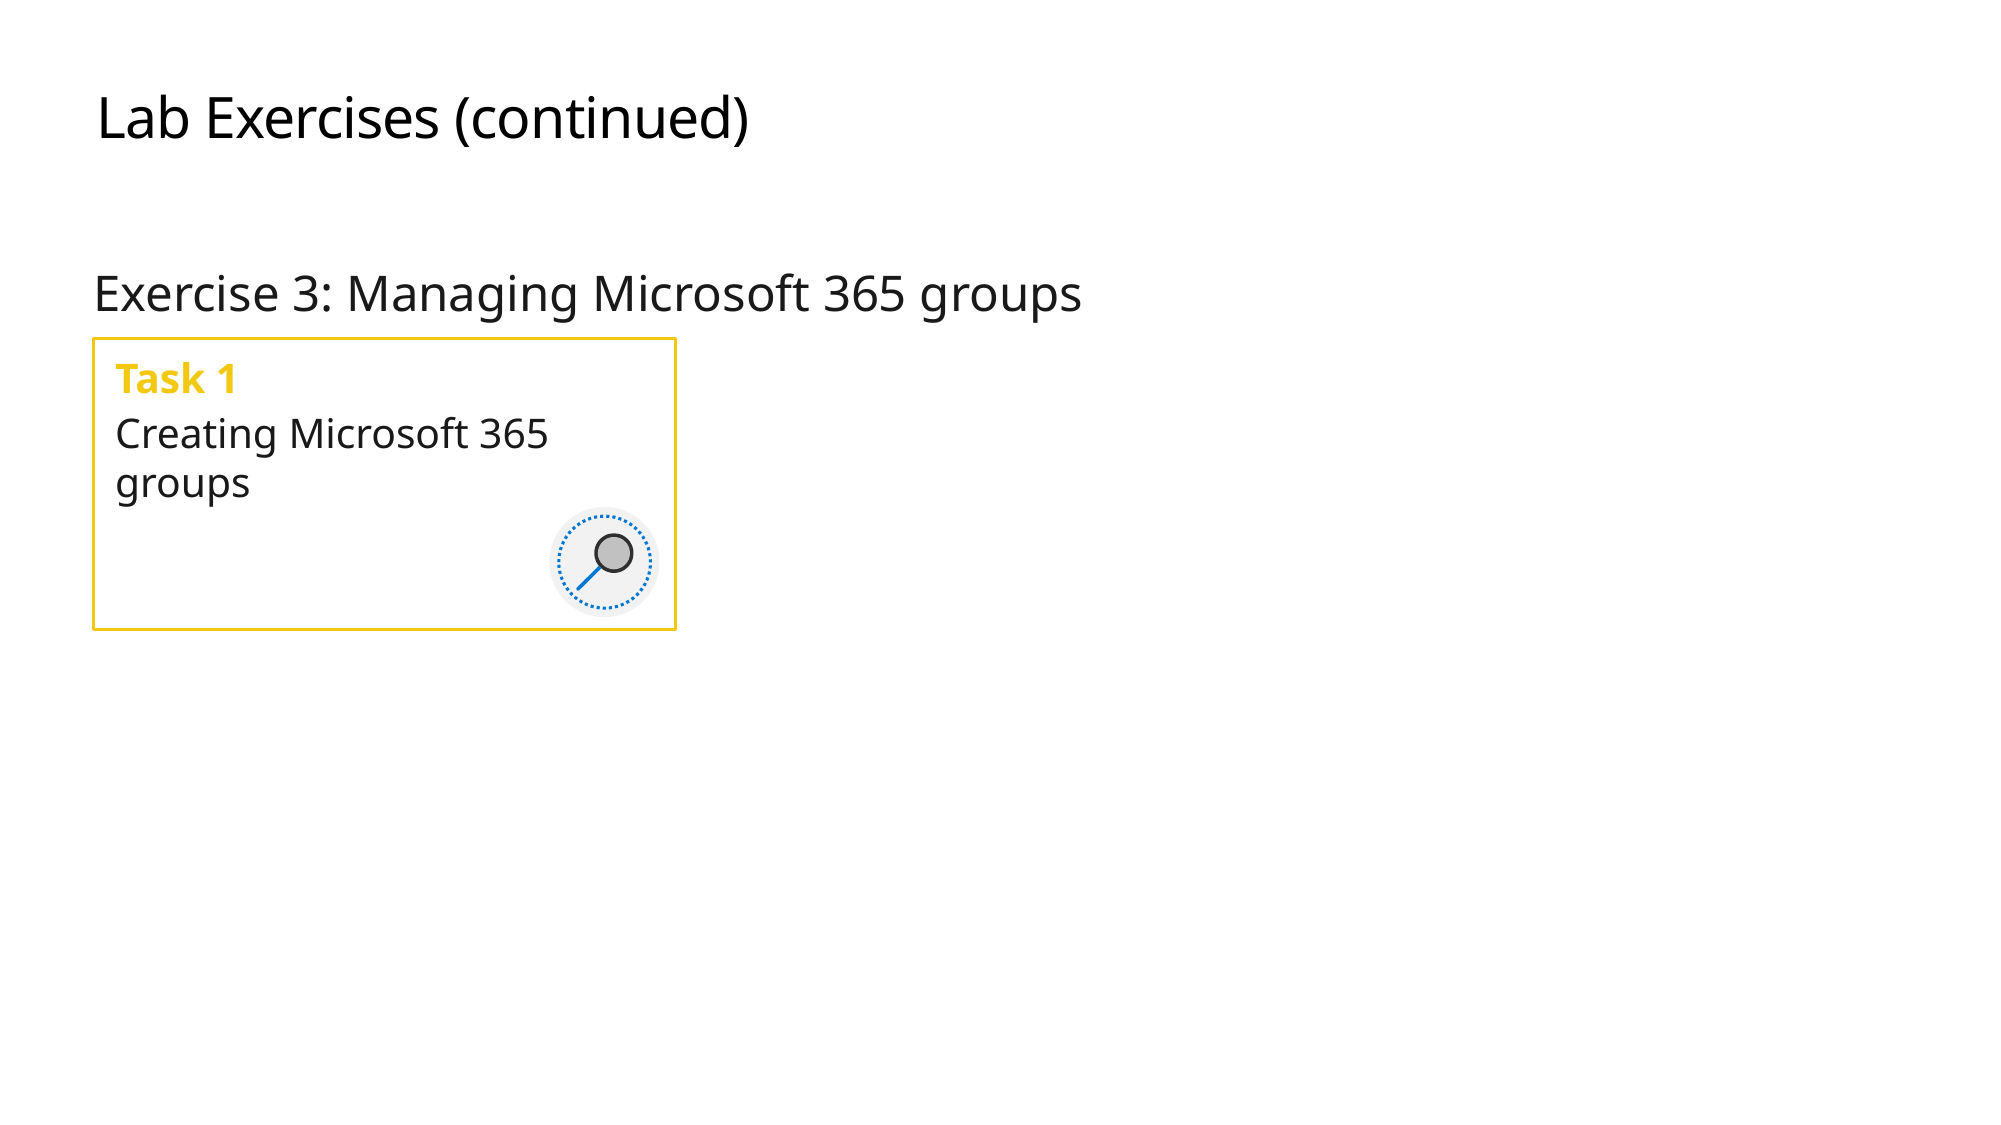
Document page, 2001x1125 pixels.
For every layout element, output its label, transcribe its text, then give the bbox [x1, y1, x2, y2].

picture [548, 506, 660, 618]
title Lab Exercises (continued) [96, 81, 1904, 153]
text_box Exercise 3: Managing Microsoft 365 groups [93, 262, 1745, 322]
text_box Task 1 Creating Microsoft 365 groups [92, 337, 676, 630]
